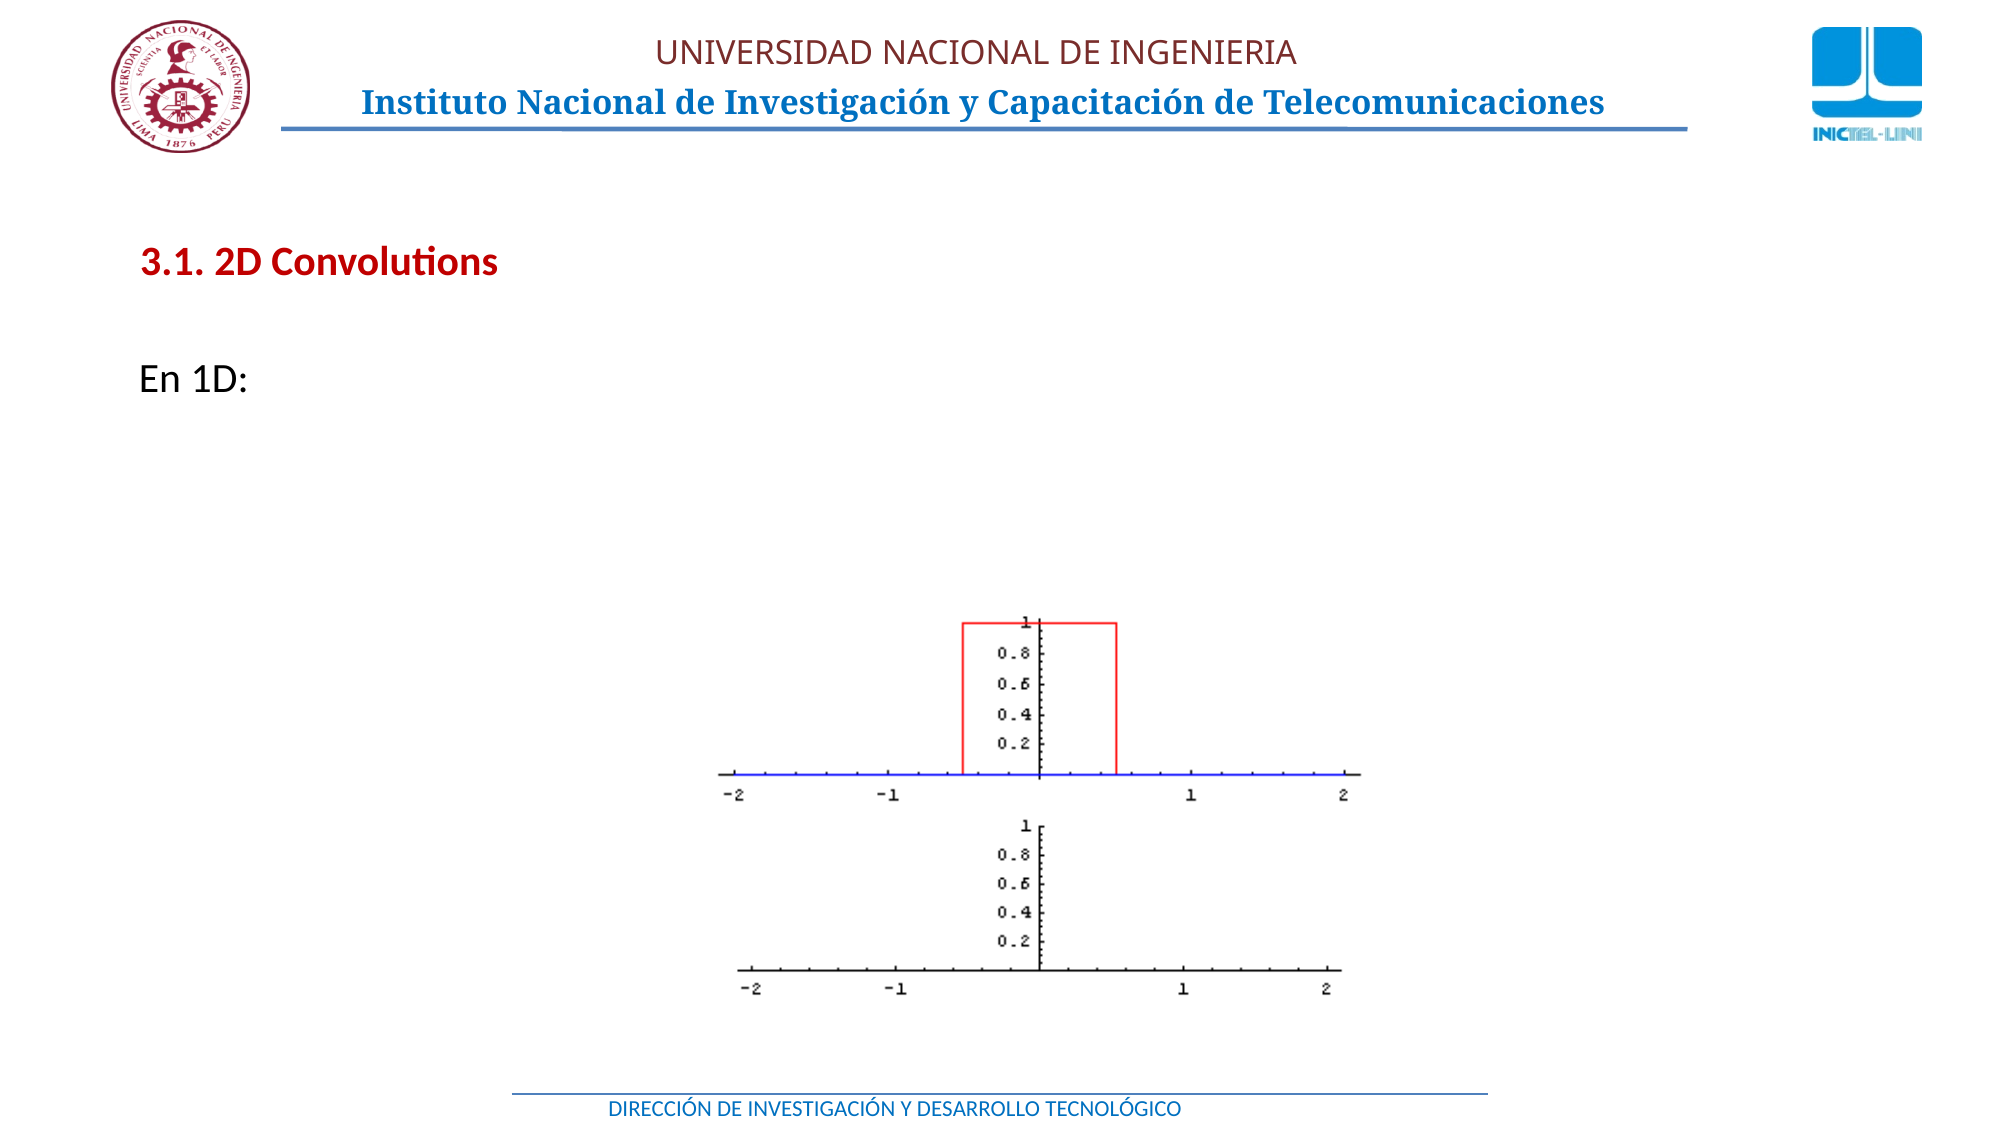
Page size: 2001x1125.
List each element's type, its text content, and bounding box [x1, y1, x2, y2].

picture [111, 20, 250, 153]
picture [1812, 27, 1821, 38]
picture [664, 615, 1417, 997]
picture [1812, 27, 1922, 101]
picture [1812, 109, 1922, 141]
text_box 3.1. 2D Convolutions [125, 226, 524, 292]
picture [1912, 27, 1922, 33]
